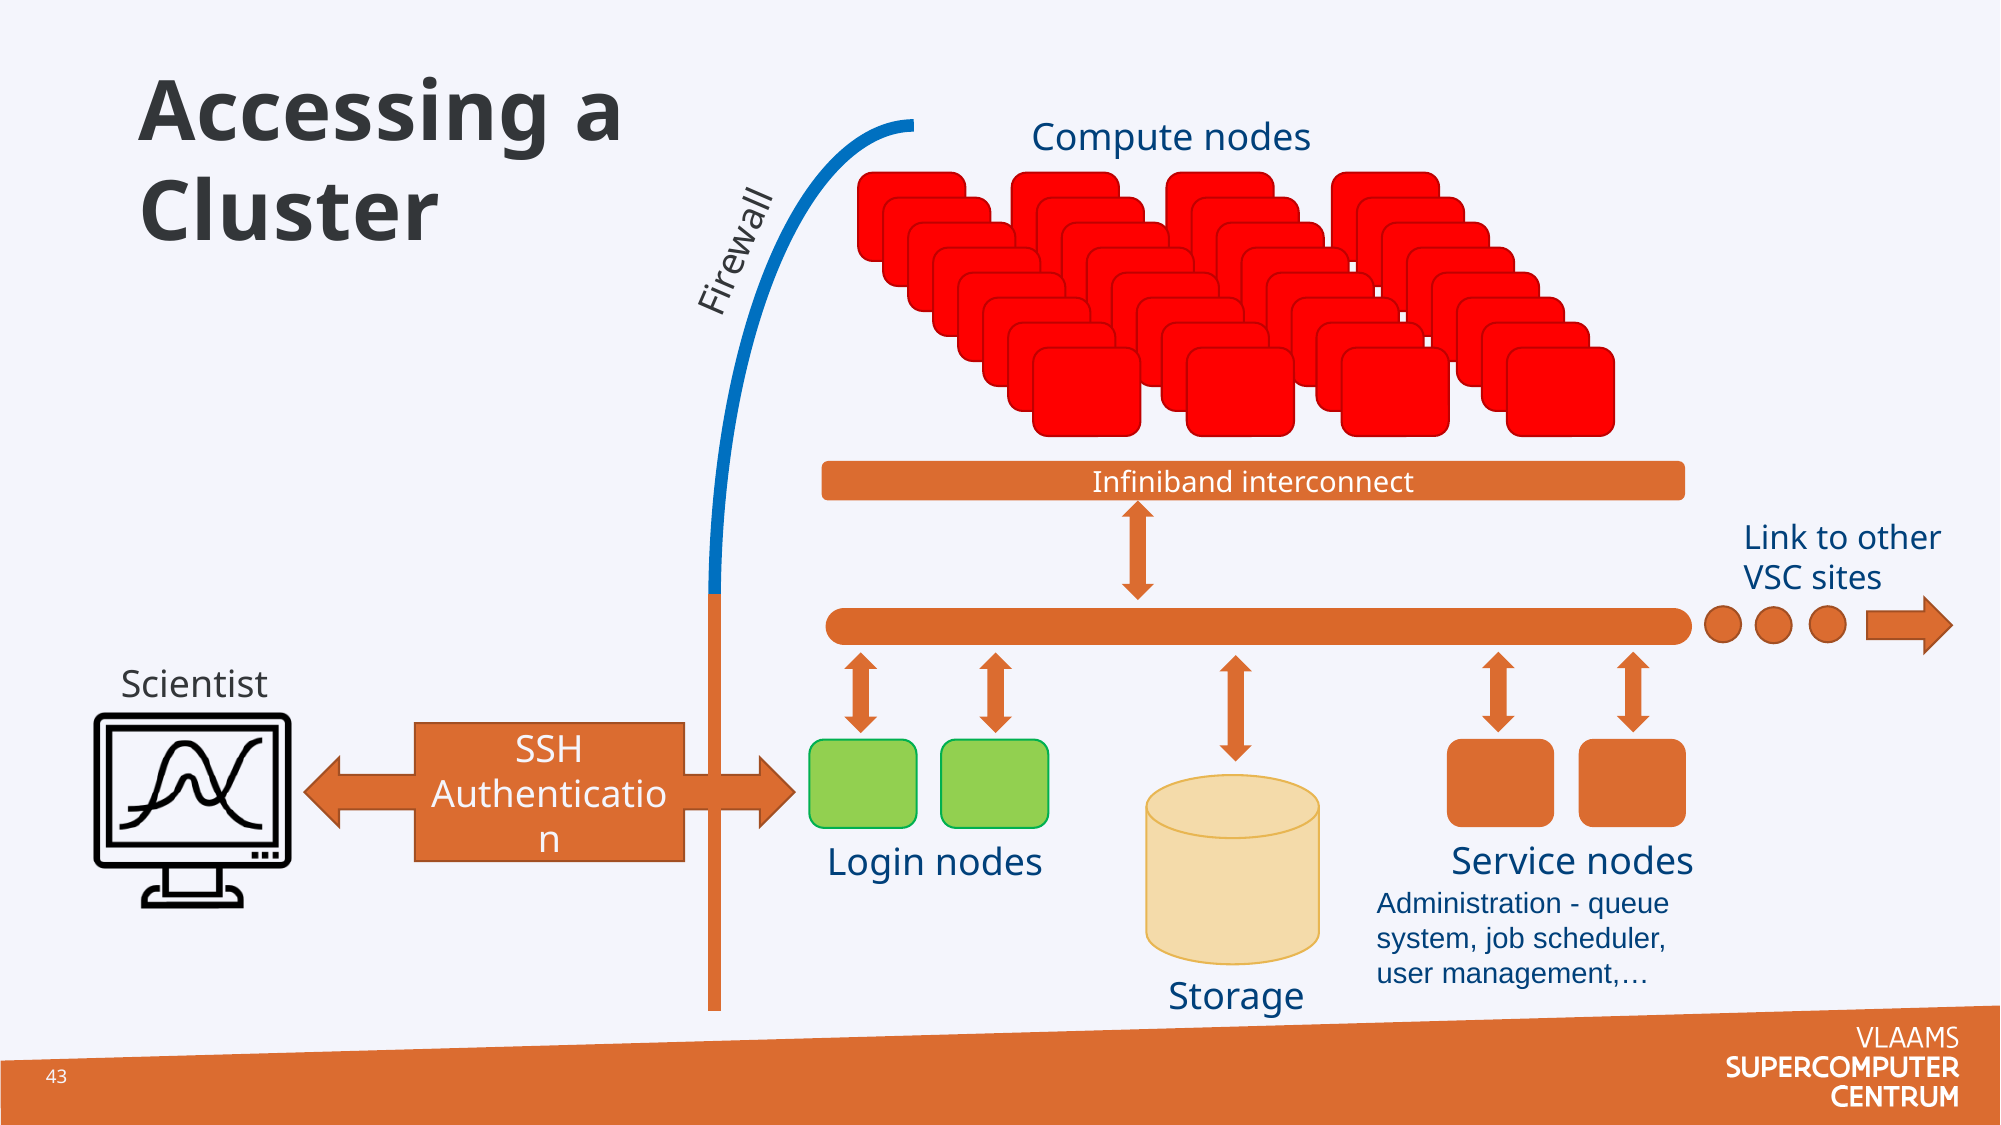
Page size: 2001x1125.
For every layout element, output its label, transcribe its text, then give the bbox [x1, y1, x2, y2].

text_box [1146, 891, 1321, 1025]
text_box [1376, 891, 1733, 990]
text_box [704, 125, 1114, 1084]
picture [1725, 1021, 1960, 1117]
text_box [775, 509, 1969, 891]
text_box Accessing a Cluster [136, 55, 672, 258]
slide_number 43 [0, 1047, 83, 1108]
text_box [821, 105, 1686, 509]
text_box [88, 652, 296, 914]
text_box SSH Authentication [303, 722, 704, 863]
